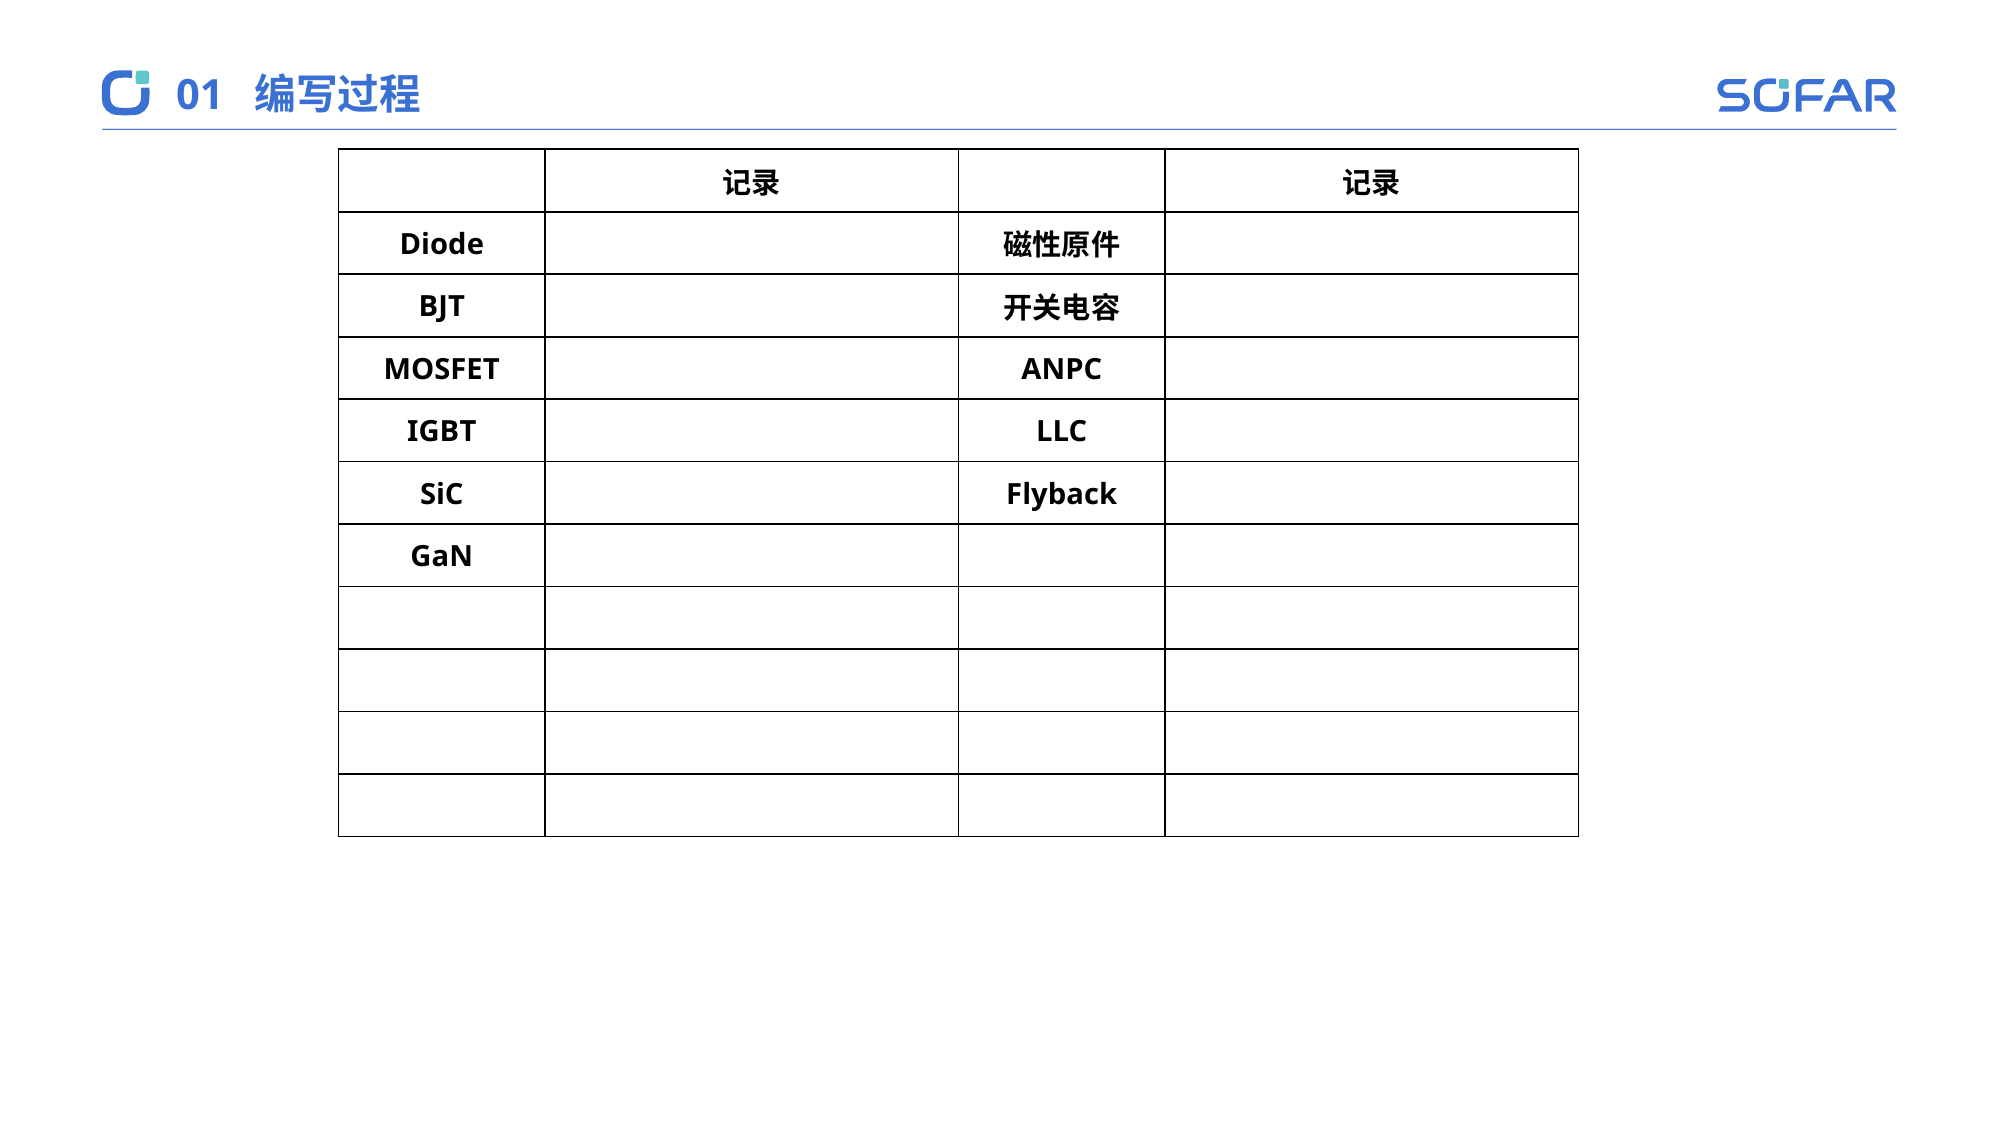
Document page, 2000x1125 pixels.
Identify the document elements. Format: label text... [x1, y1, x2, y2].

table_cell [959, 525, 1164, 586]
table_cell LLC [959, 400, 1164, 461]
table_cell SiC [339, 462, 544, 523]
table_cell [546, 525, 958, 586]
table_cell Flyback [959, 462, 1164, 523]
table_cell [1166, 400, 1578, 461]
table_cell [546, 775, 958, 836]
table_cell [339, 712, 544, 773]
table_cell [546, 587, 958, 648]
picture [102, 78, 1897, 130]
table_header [959, 150, 1164, 211]
table_cell [959, 587, 1164, 648]
table_cell [339, 587, 544, 648]
table_cell 开关电容 [959, 275, 1164, 336]
table_cell [959, 775, 1164, 836]
table_cell [959, 650, 1164, 711]
table_cell [1166, 525, 1578, 586]
table_cell [546, 338, 958, 398]
table_cell Diode [339, 213, 544, 273]
table_cell 磁性原件 [959, 213, 1164, 273]
table_cell [339, 775, 544, 836]
table_cell [1166, 338, 1578, 398]
table_cell MOSFET [339, 338, 544, 398]
text_box 01 [161, 60, 256, 112]
table_cell [339, 650, 544, 711]
table_cell [546, 712, 958, 773]
table_header 记录 [546, 150, 958, 211]
table_header [339, 150, 544, 211]
table_cell [1166, 587, 1578, 648]
table_cell [1166, 275, 1578, 336]
table_cell [546, 400, 958, 461]
table_cell [1166, 650, 1578, 711]
table_cell IGBT [339, 400, 544, 461]
table_cell [959, 712, 1164, 773]
table_cell [546, 213, 958, 273]
table_cell [546, 462, 958, 523]
table_cell [546, 650, 958, 711]
table_cell BJT [339, 275, 544, 336]
table_cell [1166, 775, 1578, 836]
table_cell GaN [339, 525, 544, 586]
table_cell [1166, 213, 1578, 273]
table_cell [1166, 462, 1578, 523]
table_cell [546, 275, 958, 336]
table_cell ANPC [959, 338, 1164, 398]
table_cell [1166, 712, 1578, 773]
list 编写过程 [239, 60, 775, 113]
table_header 记录 [1166, 150, 1578, 211]
